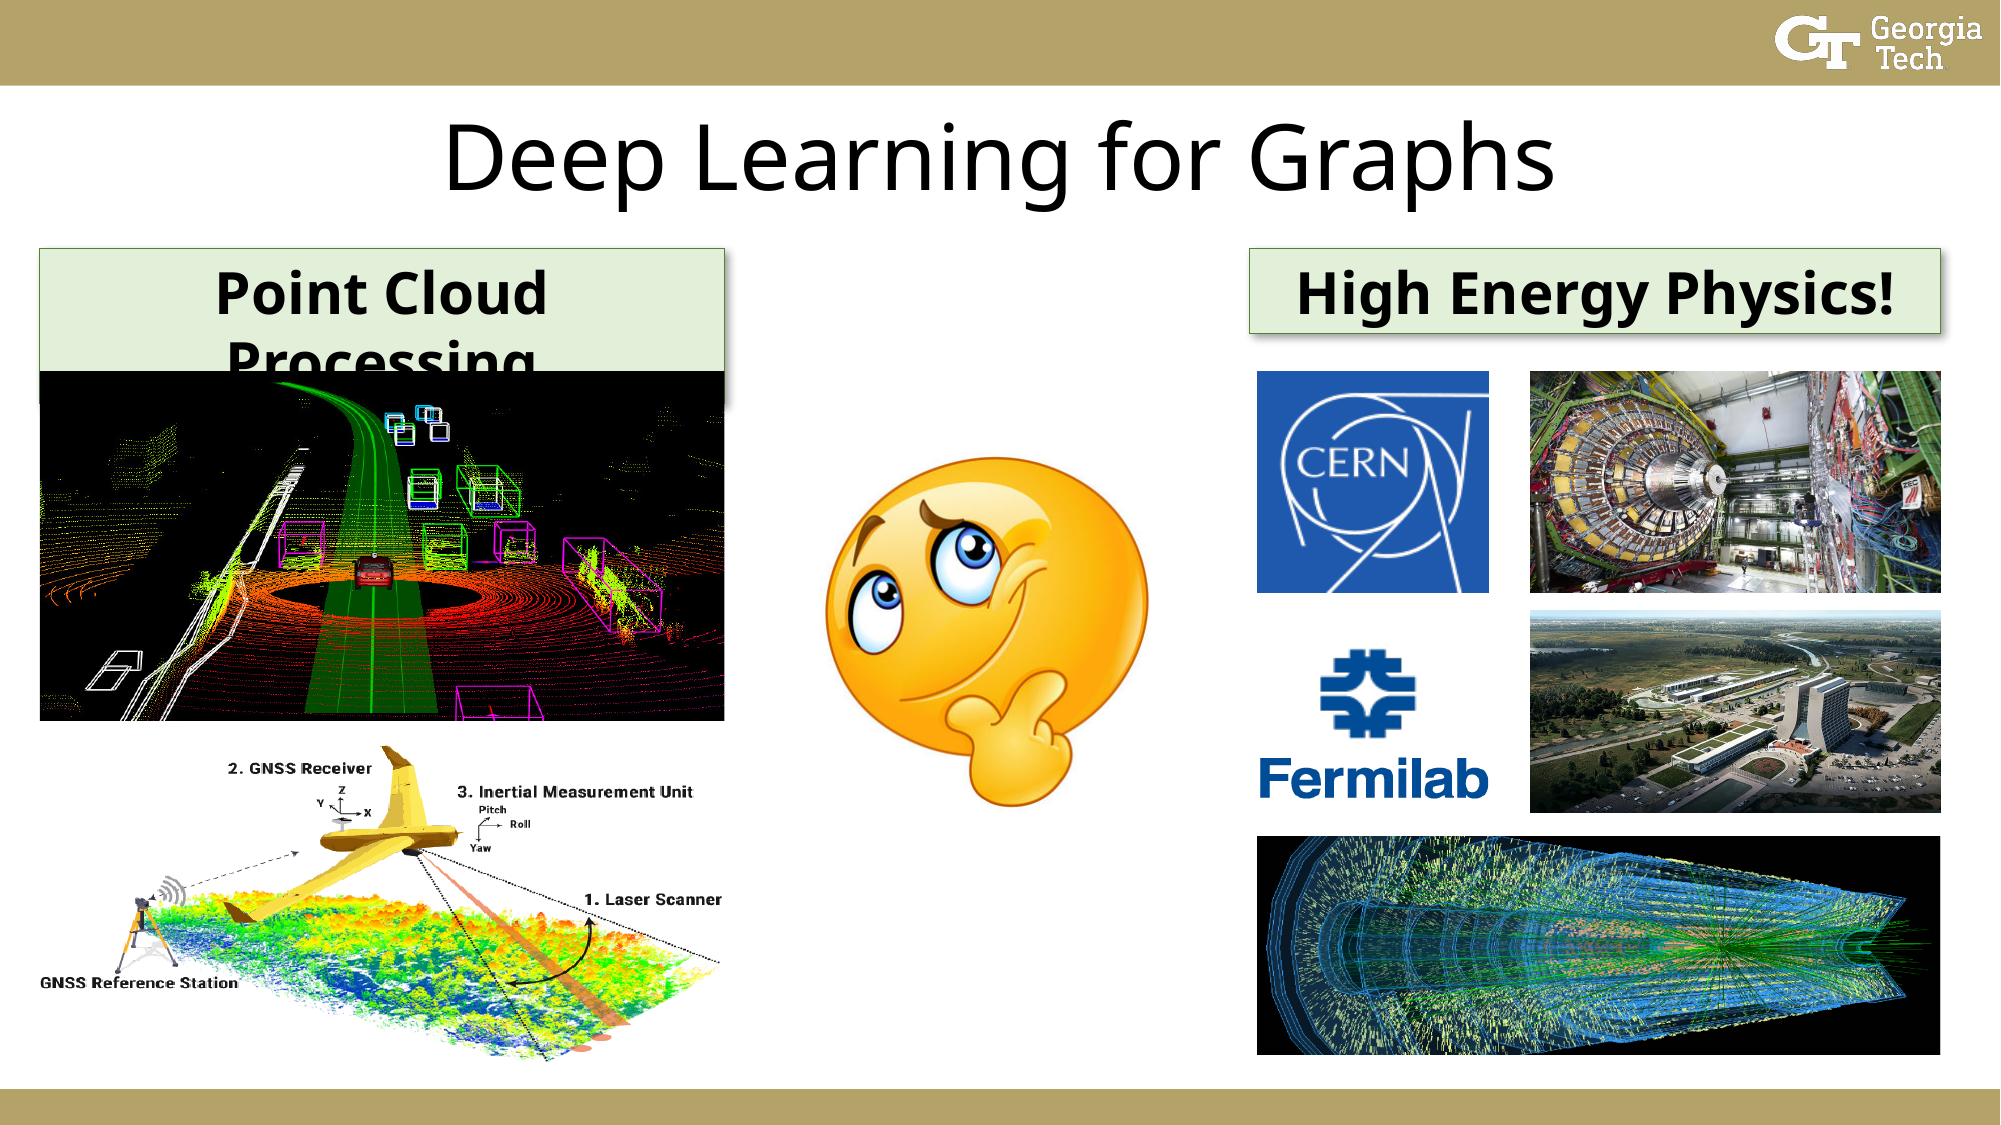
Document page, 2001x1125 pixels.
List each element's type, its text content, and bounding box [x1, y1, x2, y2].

picture [1257, 836, 1941, 1055]
picture [1530, 371, 1941, 593]
picture [1530, 610, 1941, 813]
text_box High Energy Physics! [1249, 248, 1941, 334]
picture [819, 451, 1155, 813]
picture [1257, 371, 1489, 593]
picture [1757, 0, 2000, 86]
text_box Point Cloud Processing [39, 248, 725, 371]
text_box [1257, 633, 1489, 813]
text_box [39, 371, 725, 1062]
title Deep Learning for Graphs [71, 86, 1929, 235]
